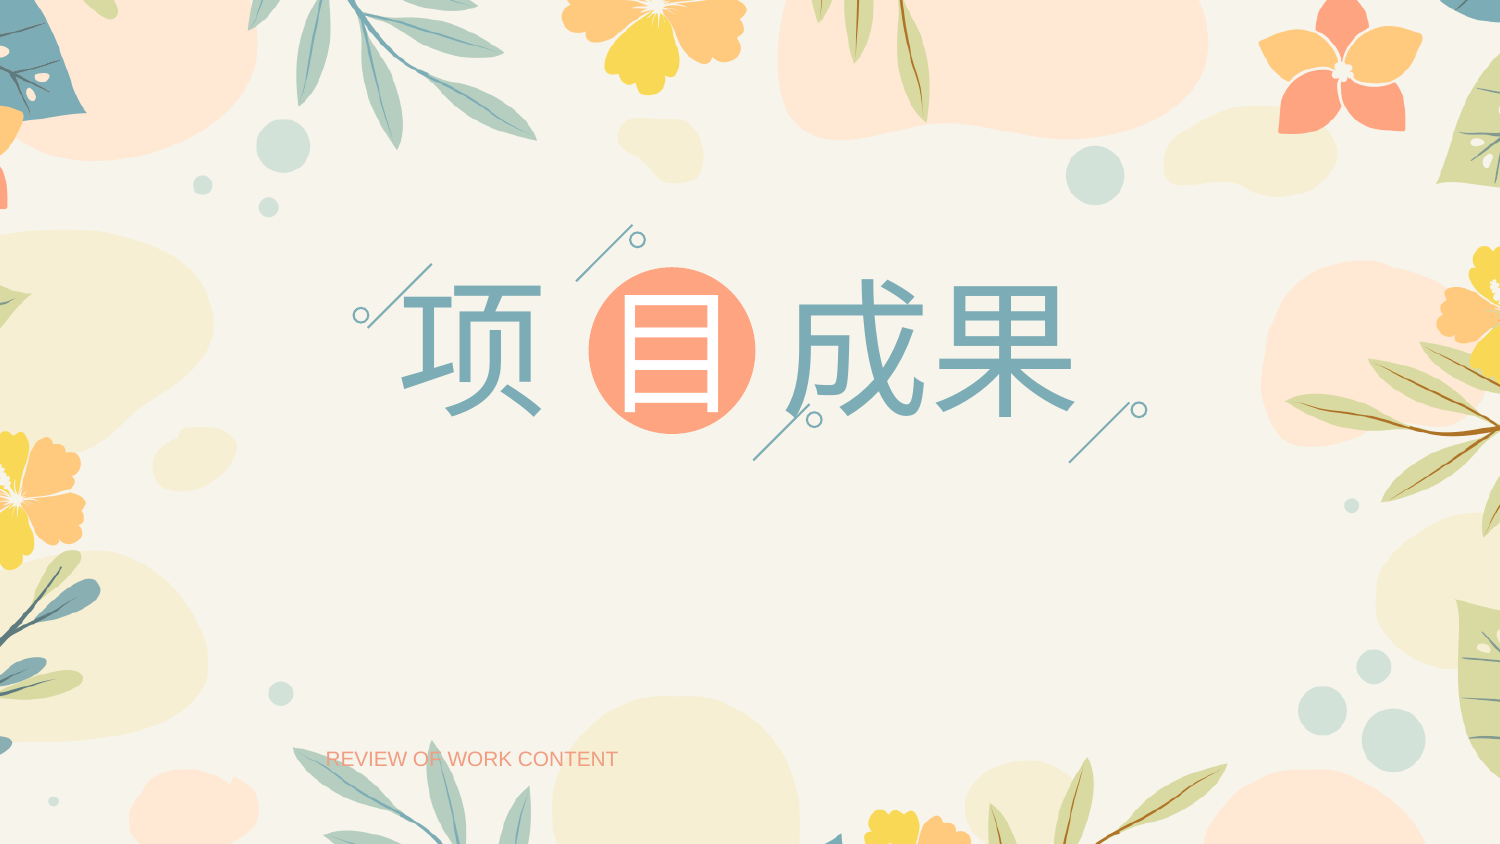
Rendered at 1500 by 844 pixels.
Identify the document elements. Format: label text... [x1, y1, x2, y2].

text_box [353, 224, 1147, 463]
picture [0, 0, 1500, 844]
text_box REVIEW OF WORK CONTENT [310, 738, 1190, 778]
